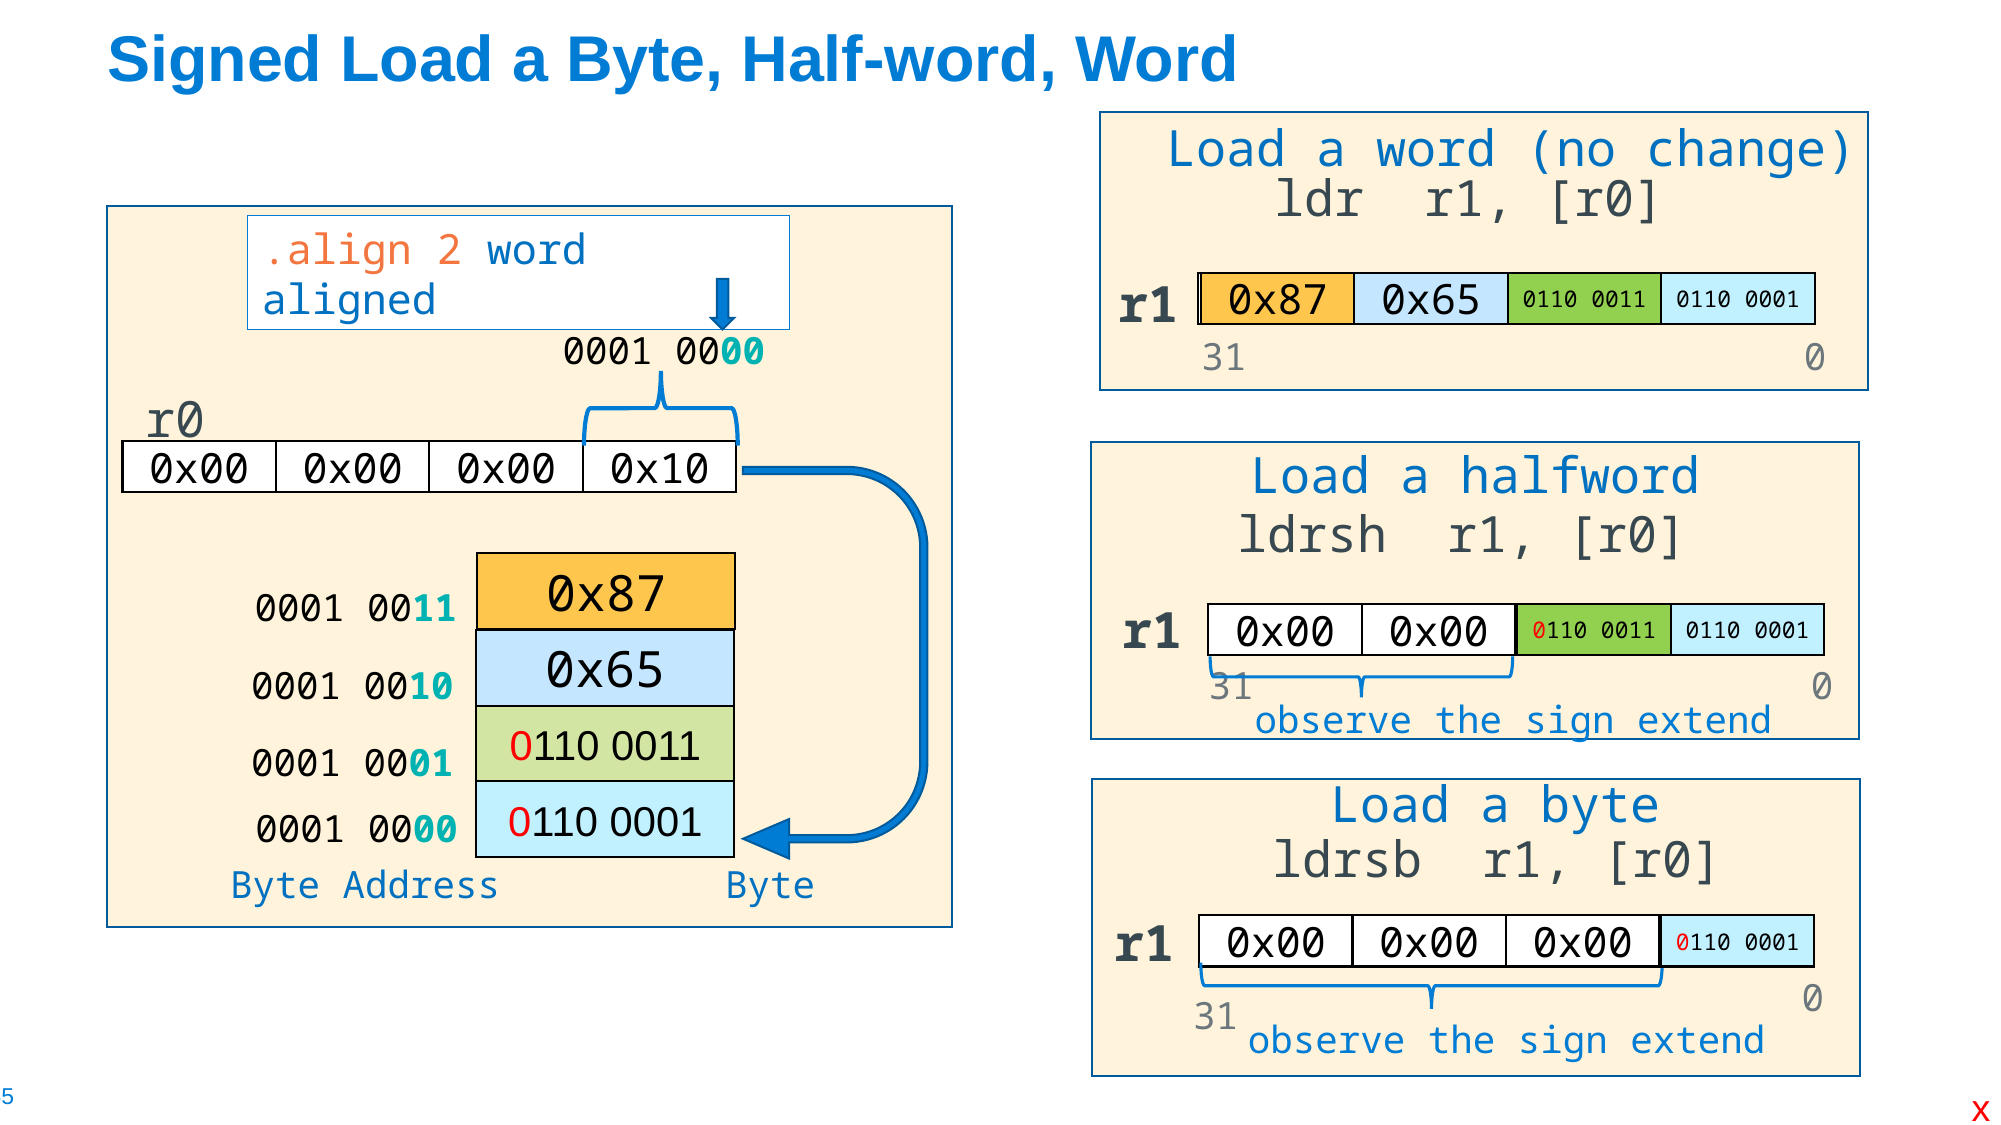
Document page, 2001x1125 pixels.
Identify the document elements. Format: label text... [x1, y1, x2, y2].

text_box [1099, 111, 1869, 391]
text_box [1200, 272, 1815, 324]
text_box ldr r1, [r0] [1259, 159, 1679, 234]
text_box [1517, 603, 1825, 655]
text_box r1 [1103, 265, 1194, 341]
text_box x [1956, 1076, 2000, 1125]
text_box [1200, 962, 1761, 1070]
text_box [1090, 436, 1859, 740]
text_box 0 [1789, 325, 1842, 386]
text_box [106, 205, 953, 927]
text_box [1091, 764, 1860, 1077]
text_box 31 [1186, 325, 1262, 386]
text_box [1210, 656, 1768, 750]
text_box Load a word (no change) [1151, 108, 1872, 184]
title Signed Load a Byte, Half-word, Word [92, 19, 1817, 103]
